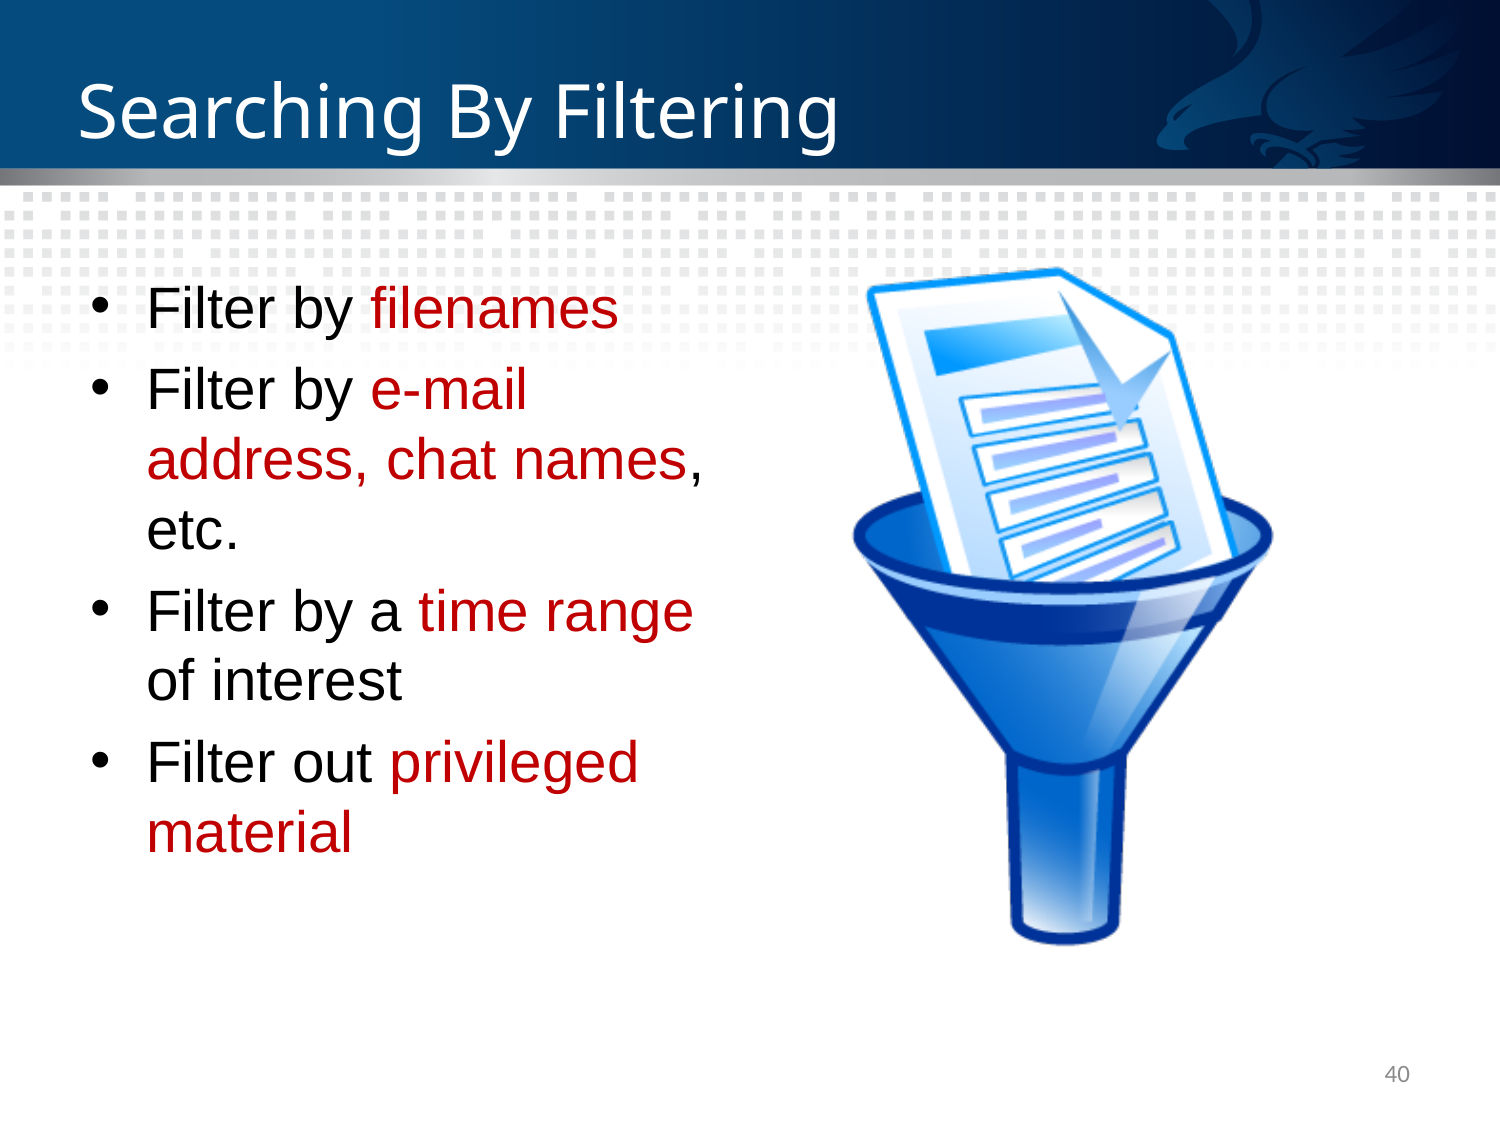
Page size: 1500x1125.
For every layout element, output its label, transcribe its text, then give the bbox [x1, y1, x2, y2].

slide_number 40 [1074, 1042, 1425, 1103]
picture [0, 0, 1500, 1125]
title Searching By Filtering [62, 75, 1438, 143]
list Filter by filenames Filter by e-mail address, chat names, etc. Filter by a time range of interest Filter out privileged material [75, 262, 763, 1005]
